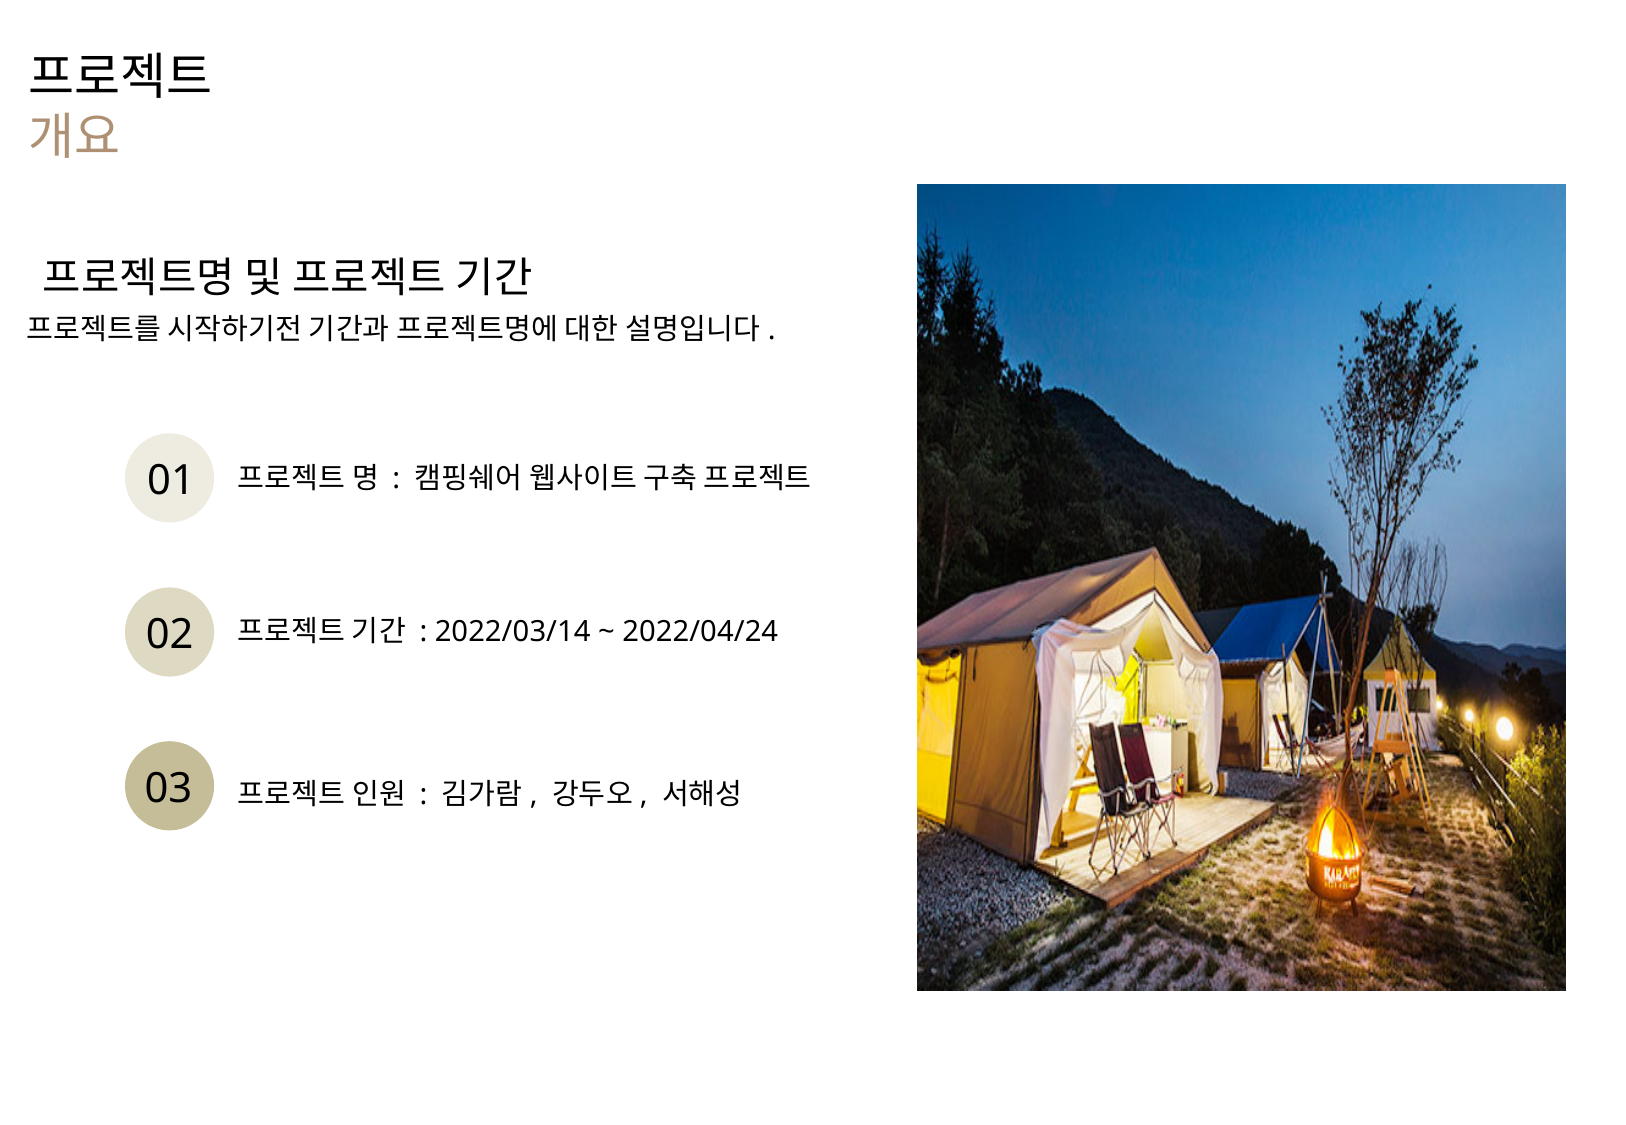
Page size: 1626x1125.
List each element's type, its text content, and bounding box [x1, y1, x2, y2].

text_box 프로젝트 명 : 캠핑쉐어 웹사이트 구축 프로젝트 [230, 452, 891, 503]
text_box 프로젝트 인원 : 김가람, 강두오, 서해성 [230, 768, 911, 818]
text_box 프로젝트 기간 : 2022/03/14 ~ 2022/04/24 [230, 604, 911, 655]
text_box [124, 433, 215, 523]
text_box 프로젝트를 시작하기전 기간과 프로젝트명에 대한 설명입니다. [18, 302, 784, 353]
text_box 프로젝트명 및 프로젝트 기간 [35, 243, 593, 302]
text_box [124, 587, 215, 677]
picture [917, 183, 1566, 992]
text_box 프로젝트 개요 [21, 37, 221, 173]
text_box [124, 740, 215, 831]
